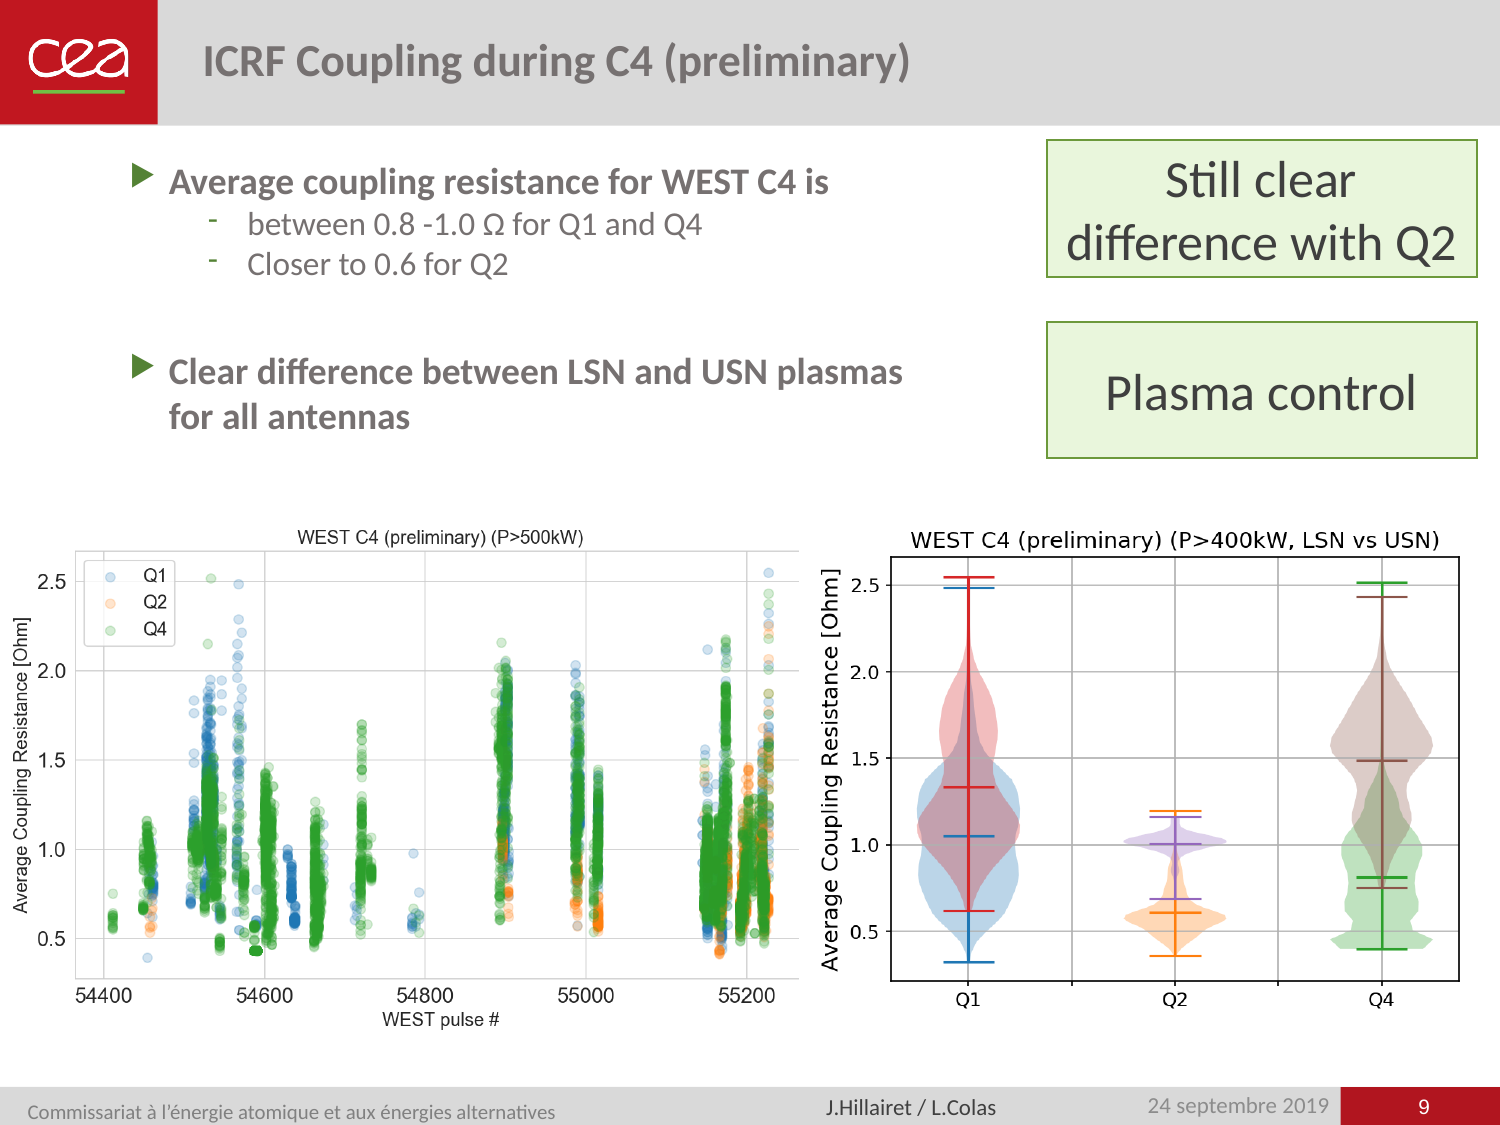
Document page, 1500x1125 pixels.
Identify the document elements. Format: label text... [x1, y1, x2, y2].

picture [0, 483, 1500, 1049]
text_box Plasma control [1046, 321, 1478, 459]
title ICRF Coupling during C4 (preliminary) [181, 10, 1477, 116]
list Average coupling resistance for WEST C4 is between 0.8 -1.0 Ω for Q1 and Q4 Closer to 0.6 for Q2 Clear difference between LSN and USN plasmas for all antennas [108, 146, 1403, 426]
text_box Still clear difference with Q2 [1046, 139, 1478, 278]
picture [27, 36, 129, 94]
slide_number 9 [1372, 1093, 1476, 1119]
